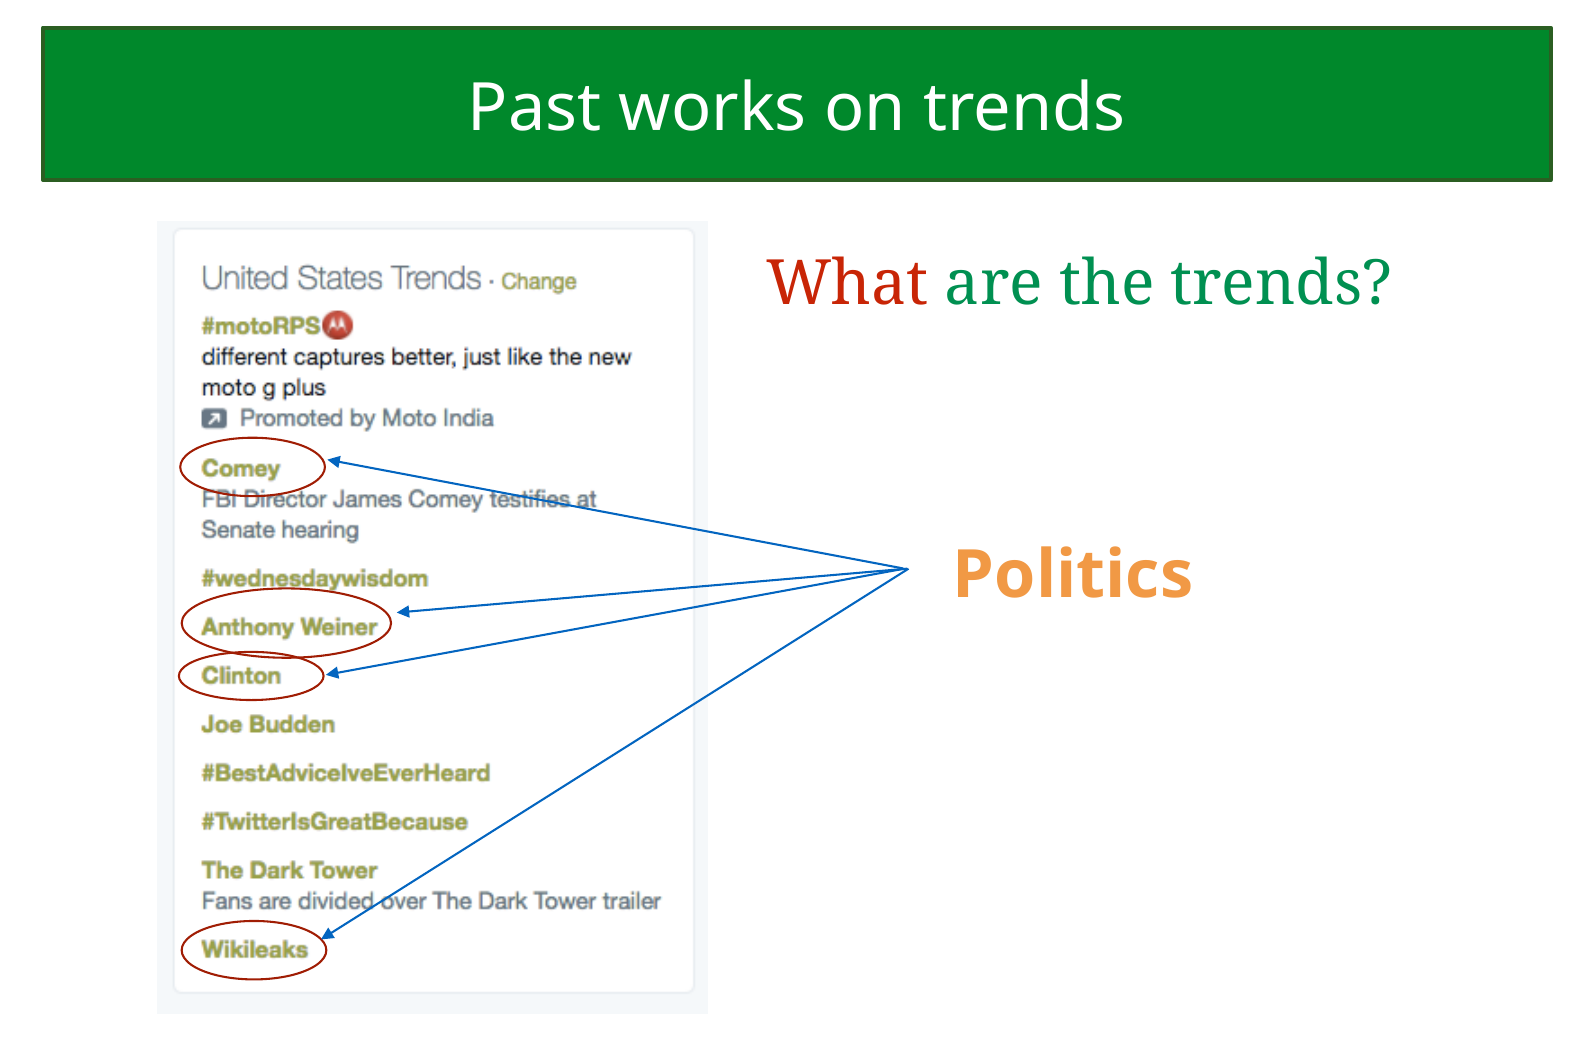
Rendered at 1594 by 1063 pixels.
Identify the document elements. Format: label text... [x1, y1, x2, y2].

title Past works on trends [41, 26, 1553, 182]
text_box Politics [911, 525, 1235, 616]
text_box What are the trends? [760, 236, 1405, 323]
picture [156, 221, 709, 1014]
